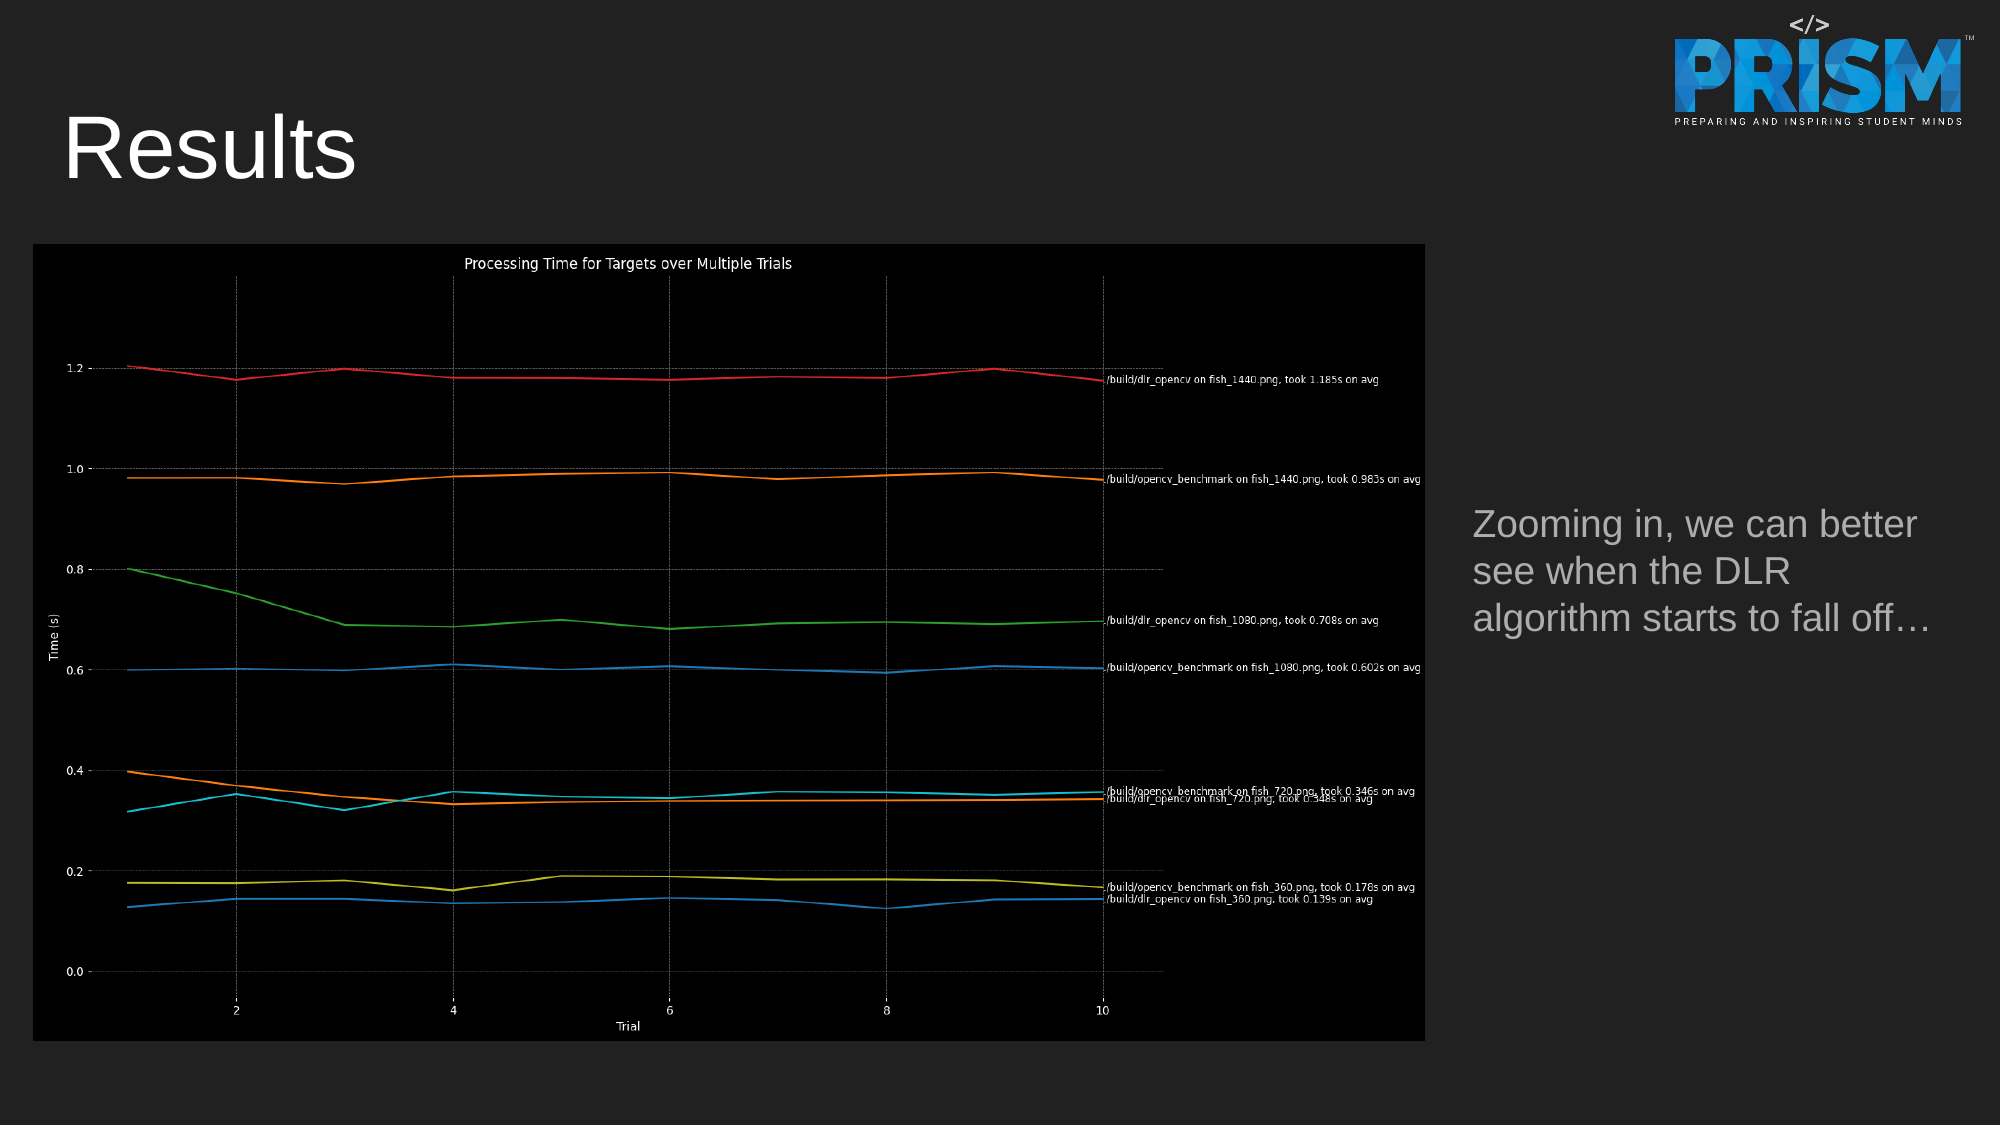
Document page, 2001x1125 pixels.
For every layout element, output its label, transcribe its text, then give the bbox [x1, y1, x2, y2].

picture [1675, 15, 1974, 125]
title Results [47, 102, 1303, 212]
subtitle Zooming in, we can better see when the DLR algorithm starts to fall off… [1457, 483, 1948, 742]
picture [32, 244, 1425, 1042]
